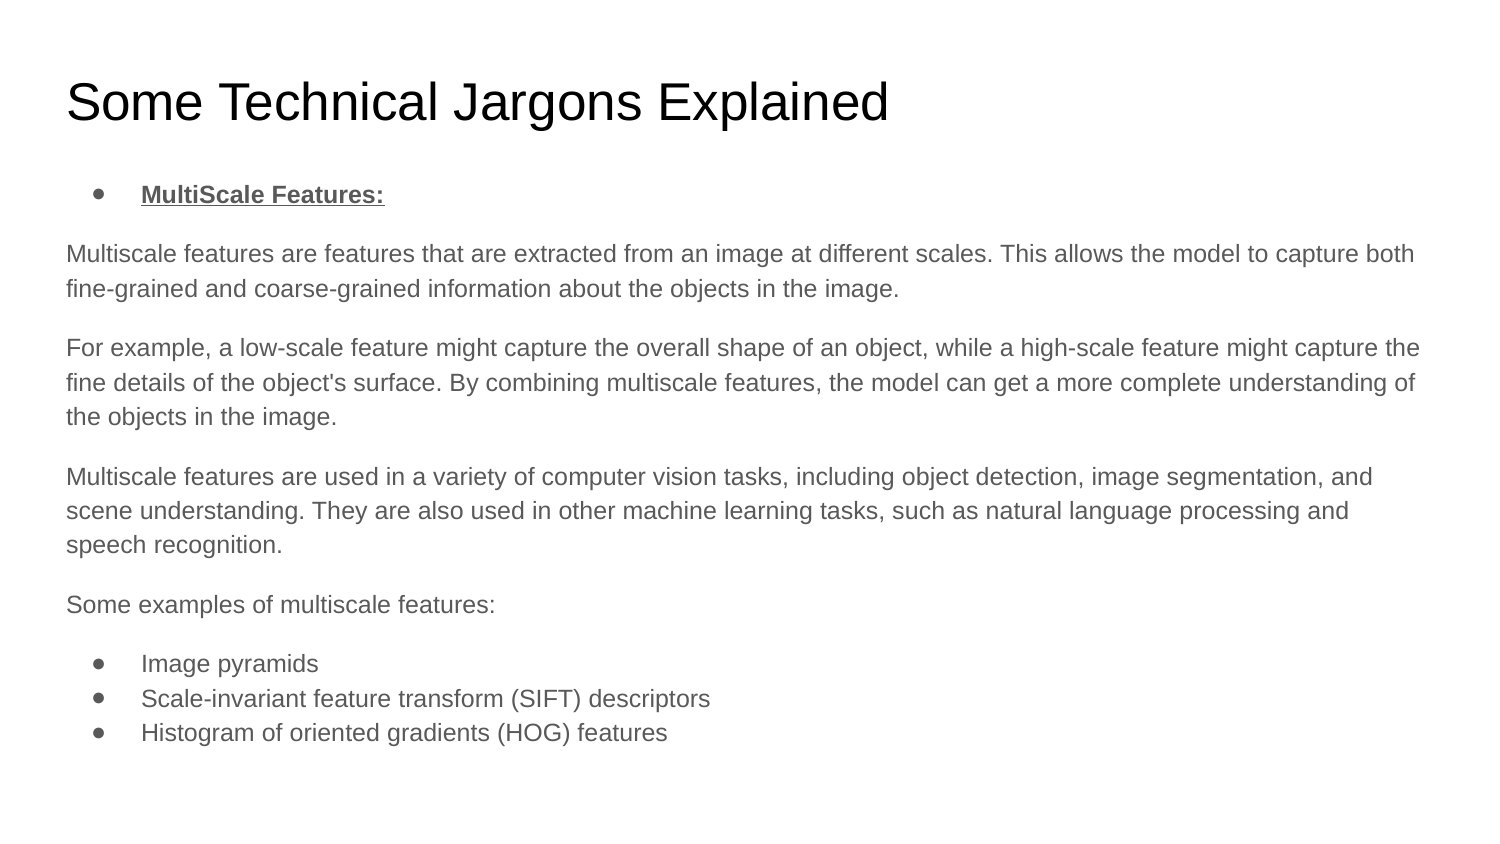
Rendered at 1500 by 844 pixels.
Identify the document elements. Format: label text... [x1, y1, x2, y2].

list MultiScale Features: Multiscale features are features that are extracted from an image at different scales. This allows the model to capture both fine-grained and coarse-grained information about the objects in the image. For example, a low-scale feature might capture the overall shape of an object, while a high-scale feature might capture the fine details of the object's surface. By combining multiscale features, the model can get a more complete understanding of the objects in the image. Multiscale features are used in a variety of computer vision tasks, including object detection, image segmentation, and scene understanding. They are also used in other machine learning tasks, such as natural language processing and speech recognition. Some examples of multiscale features: Image pyramids Scale-invariant feature transform (SIFT) descriptors Histogram of oriented gradients (HOG) features [51, 158, 1449, 788]
title Some Technical Jargons Explained [51, 52, 1449, 146]
